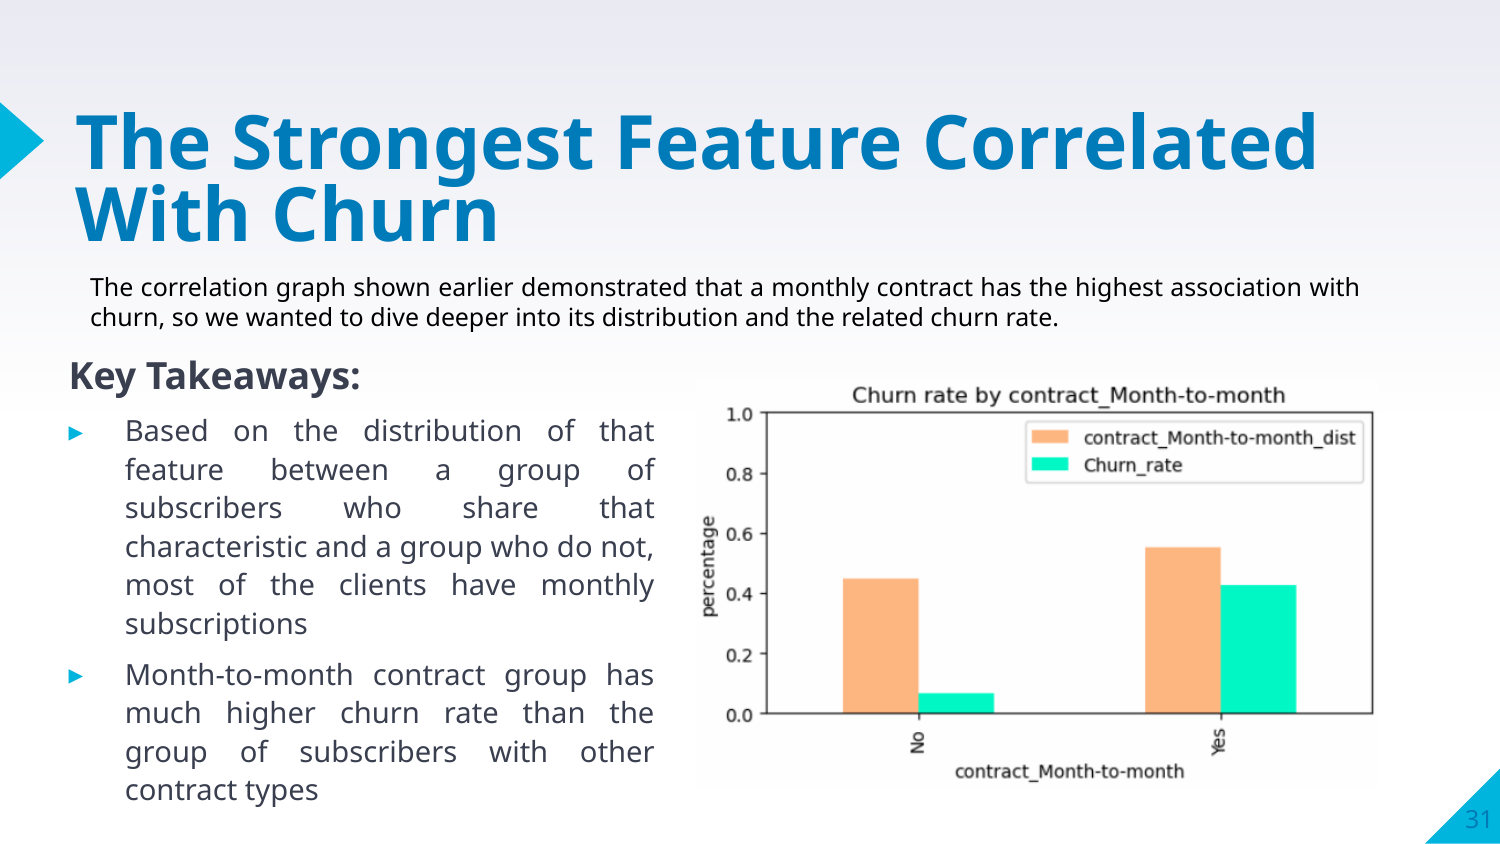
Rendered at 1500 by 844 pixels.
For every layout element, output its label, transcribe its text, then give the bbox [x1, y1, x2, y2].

picture [695, 381, 1378, 789]
slide_number 31 [1418, 760, 1494, 838]
text_box The correlation graph shown earlier demonstrated that a monthly contract has the highest association with churn, so we wanted to dive deeper into its distribution and the related churn rate. [75, 263, 1378, 339]
text_box Key Takeaways: Based on the distribution of that feature between a group of subscribers who share that characteristic and a group who do not, most of the clients have monthly subscriptions Month-to-month contract group has much higher churn rate than the group of subscribers with other contract types [49, 347, 655, 789]
title The Strongest Feature Correlated With Churn [75, 111, 1340, 256]
